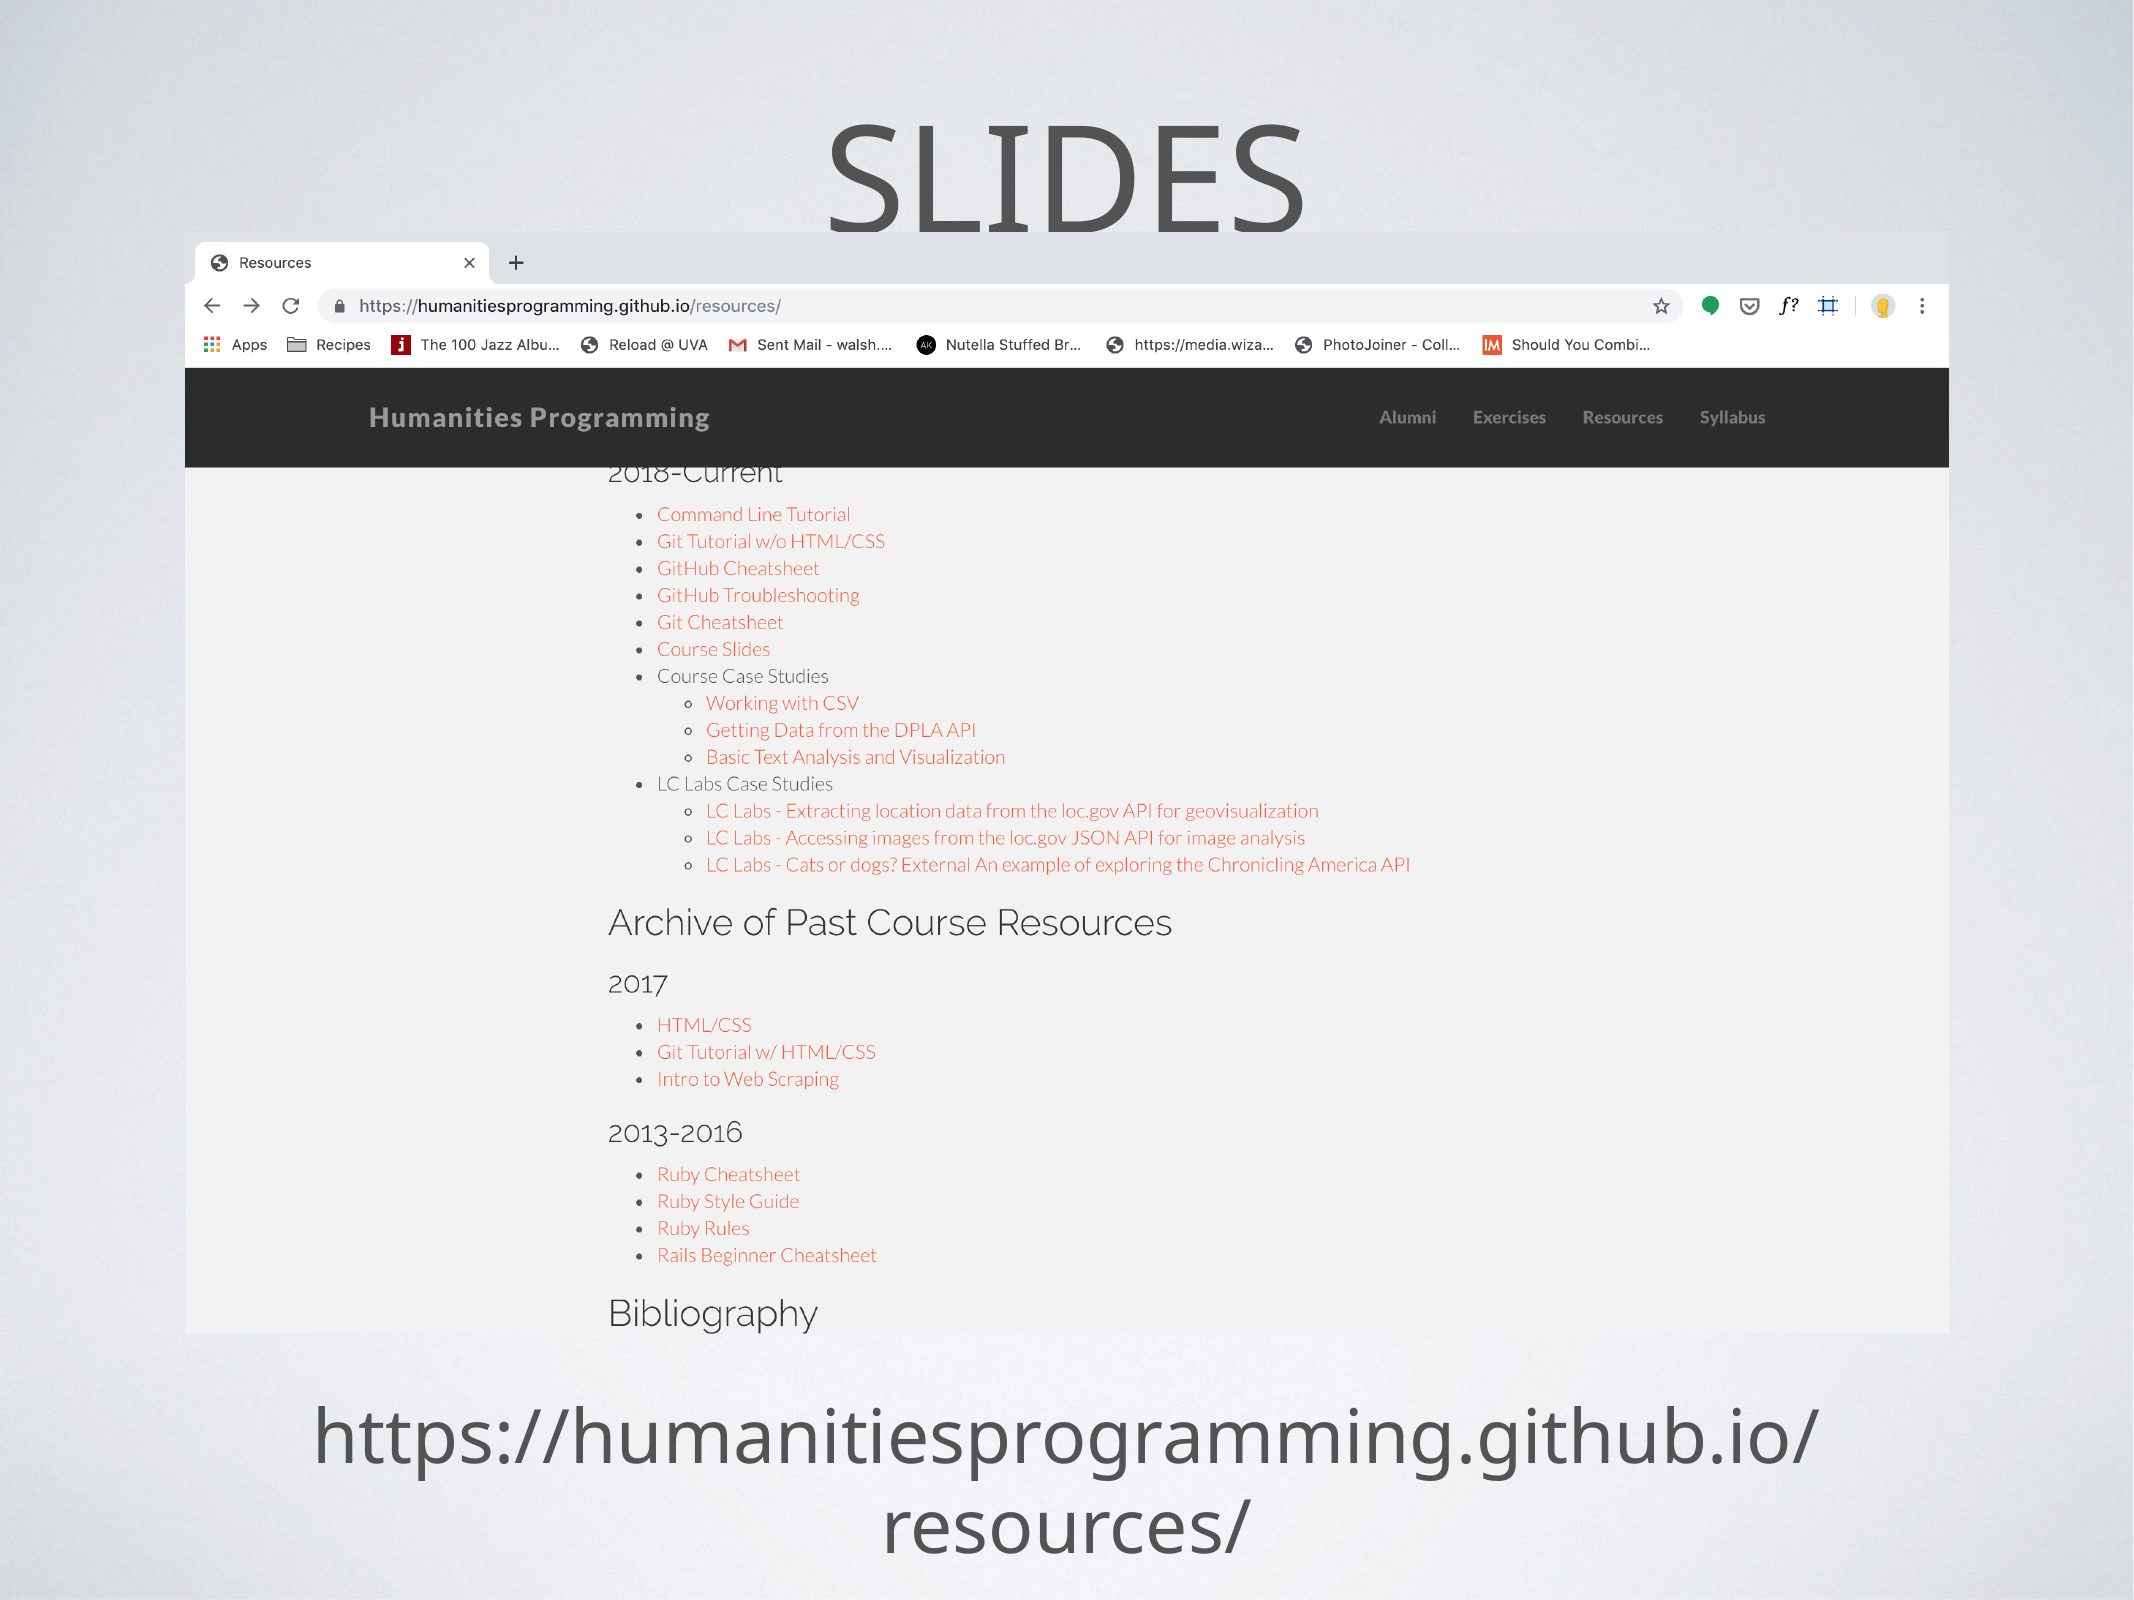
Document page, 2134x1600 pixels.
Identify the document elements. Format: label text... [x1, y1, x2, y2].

picture [0, 0, 2134, 1600]
text_box https://humanitiesprogramming.github.io/resources/ [241, 1381, 1892, 1577]
title Slides [817, 41, 1316, 231]
